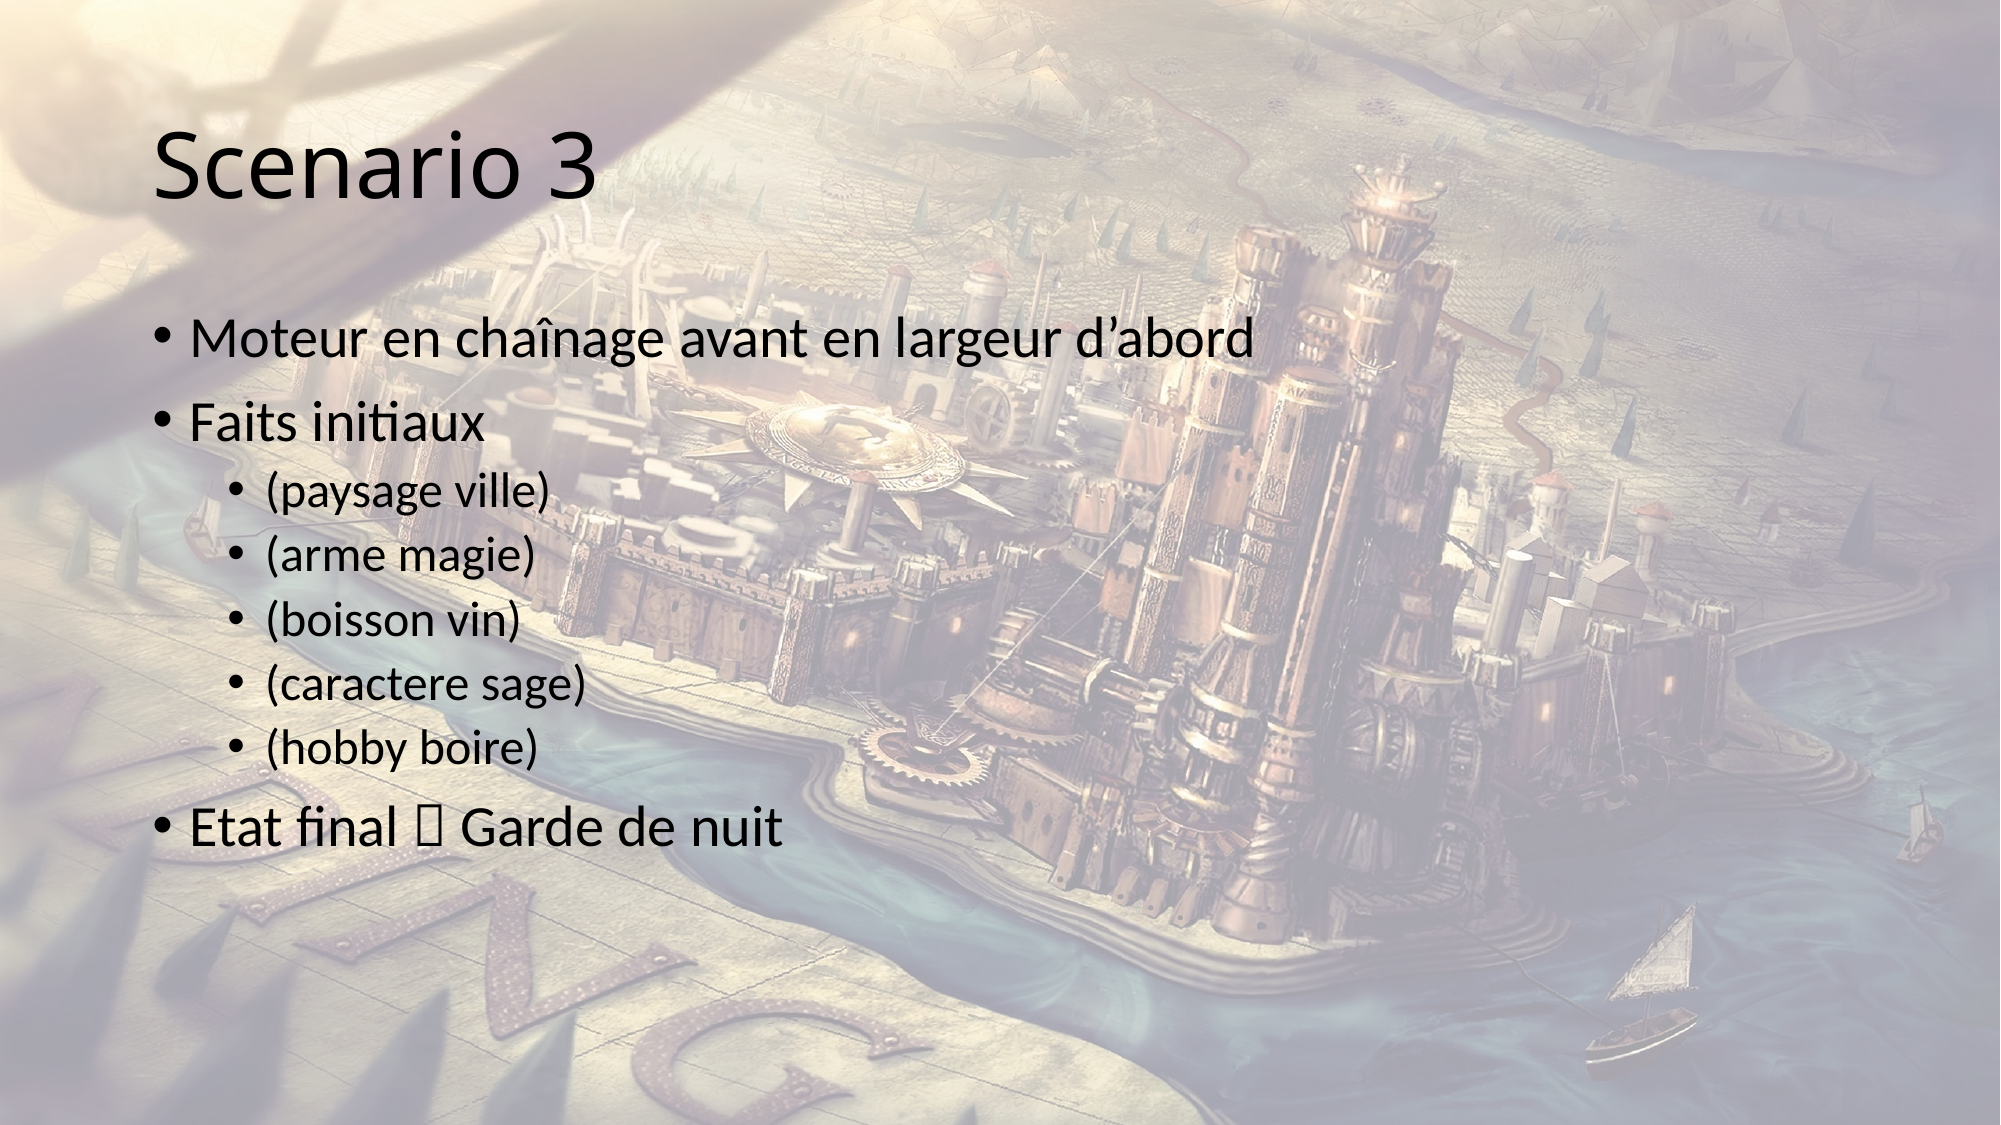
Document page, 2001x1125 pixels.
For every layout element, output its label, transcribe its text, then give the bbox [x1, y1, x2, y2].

title Scenario 3 [137, 59, 1863, 278]
list Moteur en chaînage avant en largeur d’abord Faits initiaux (paysage ville) (arme magie) (boisson vin) (caractere sage) (hobby boire) Etat final  Garde de nuit [137, 299, 1863, 1014]
